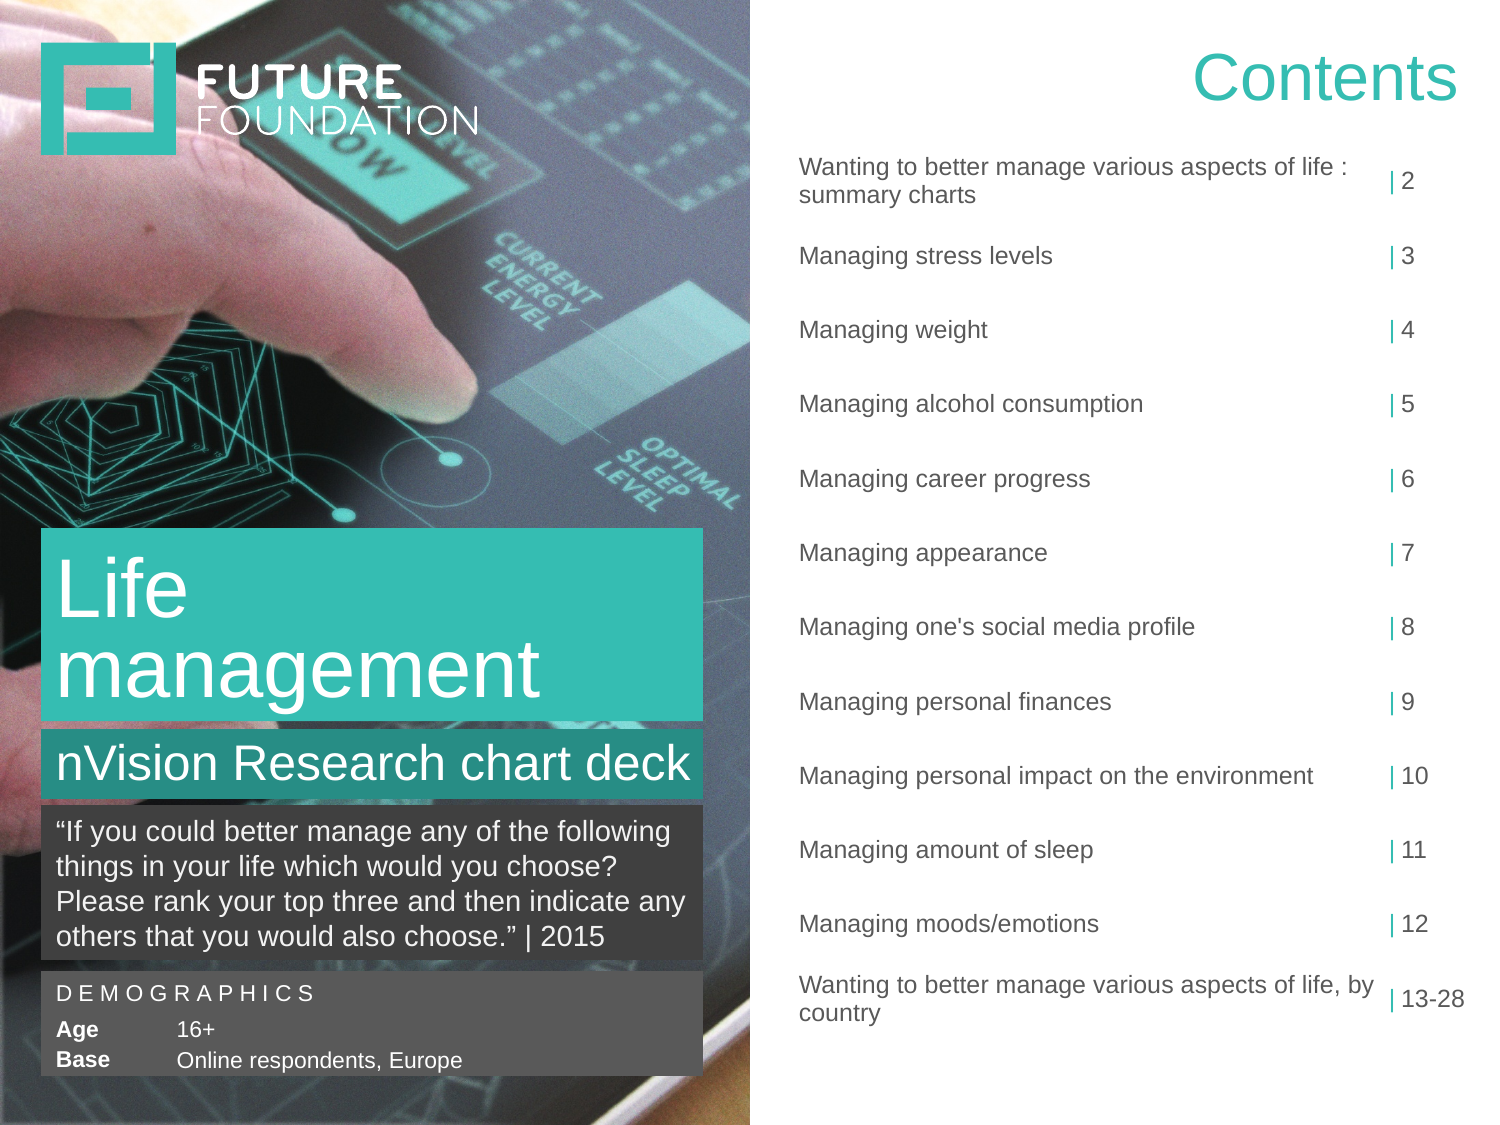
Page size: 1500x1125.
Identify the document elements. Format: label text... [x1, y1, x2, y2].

table_cell | [1385, 663, 1400, 738]
table_cell Wanting to better manage various aspects of life, by country [797, 960, 1385, 1035]
table_cell | [1385, 366, 1400, 440]
table_cell | [1385, 217, 1400, 292]
table_cell | [1385, 292, 1400, 366]
table_cell Managing stress levels [797, 217, 1385, 292]
table_cell | [1385, 886, 1400, 960]
table_cell 13-28 [1400, 960, 1476, 1035]
table_cell 12 [1400, 886, 1476, 960]
table_header Wanting to better manage various aspects of life : summary charts [797, 143, 1385, 217]
table_cell 5 [1400, 366, 1476, 440]
table_cell Managing alcohol consumption [797, 366, 1385, 440]
table_cell | [1385, 812, 1400, 886]
table_cell Managing personal impact on the environment [797, 738, 1385, 812]
table_header | [1385, 143, 1400, 217]
picture [0, 0, 751, 1125]
table_cell Managing appearance [797, 515, 1385, 589]
table_cell 11 [1400, 812, 1476, 886]
table_cell 3 [1400, 217, 1476, 292]
table_cell 7 [1400, 515, 1476, 589]
table_cell 9 [1400, 663, 1476, 738]
table_cell Managing career progress [797, 440, 1385, 515]
table_cell Managing amount of sleep [797, 812, 1385, 886]
table_cell Managing weight [797, 292, 1385, 366]
table_cell | [1385, 589, 1400, 663]
table_cell Managing personal finances [797, 663, 1385, 738]
table_cell 6 [1400, 440, 1476, 515]
table_cell | [1385, 440, 1400, 515]
table_cell 8 [1400, 589, 1476, 663]
table_cell 10 [1400, 738, 1476, 812]
table_cell 4 [1400, 292, 1476, 366]
table_cell | [1385, 960, 1400, 1035]
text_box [40, 42, 478, 156]
table_cell Managing moods/emotions [797, 886, 1385, 960]
text_box Contents [755, 42, 1459, 115]
table_header 2 [1400, 143, 1476, 217]
table_cell Managing one's social media profile [797, 589, 1385, 663]
table_cell | [1385, 515, 1400, 589]
table_cell | [1385, 738, 1400, 812]
